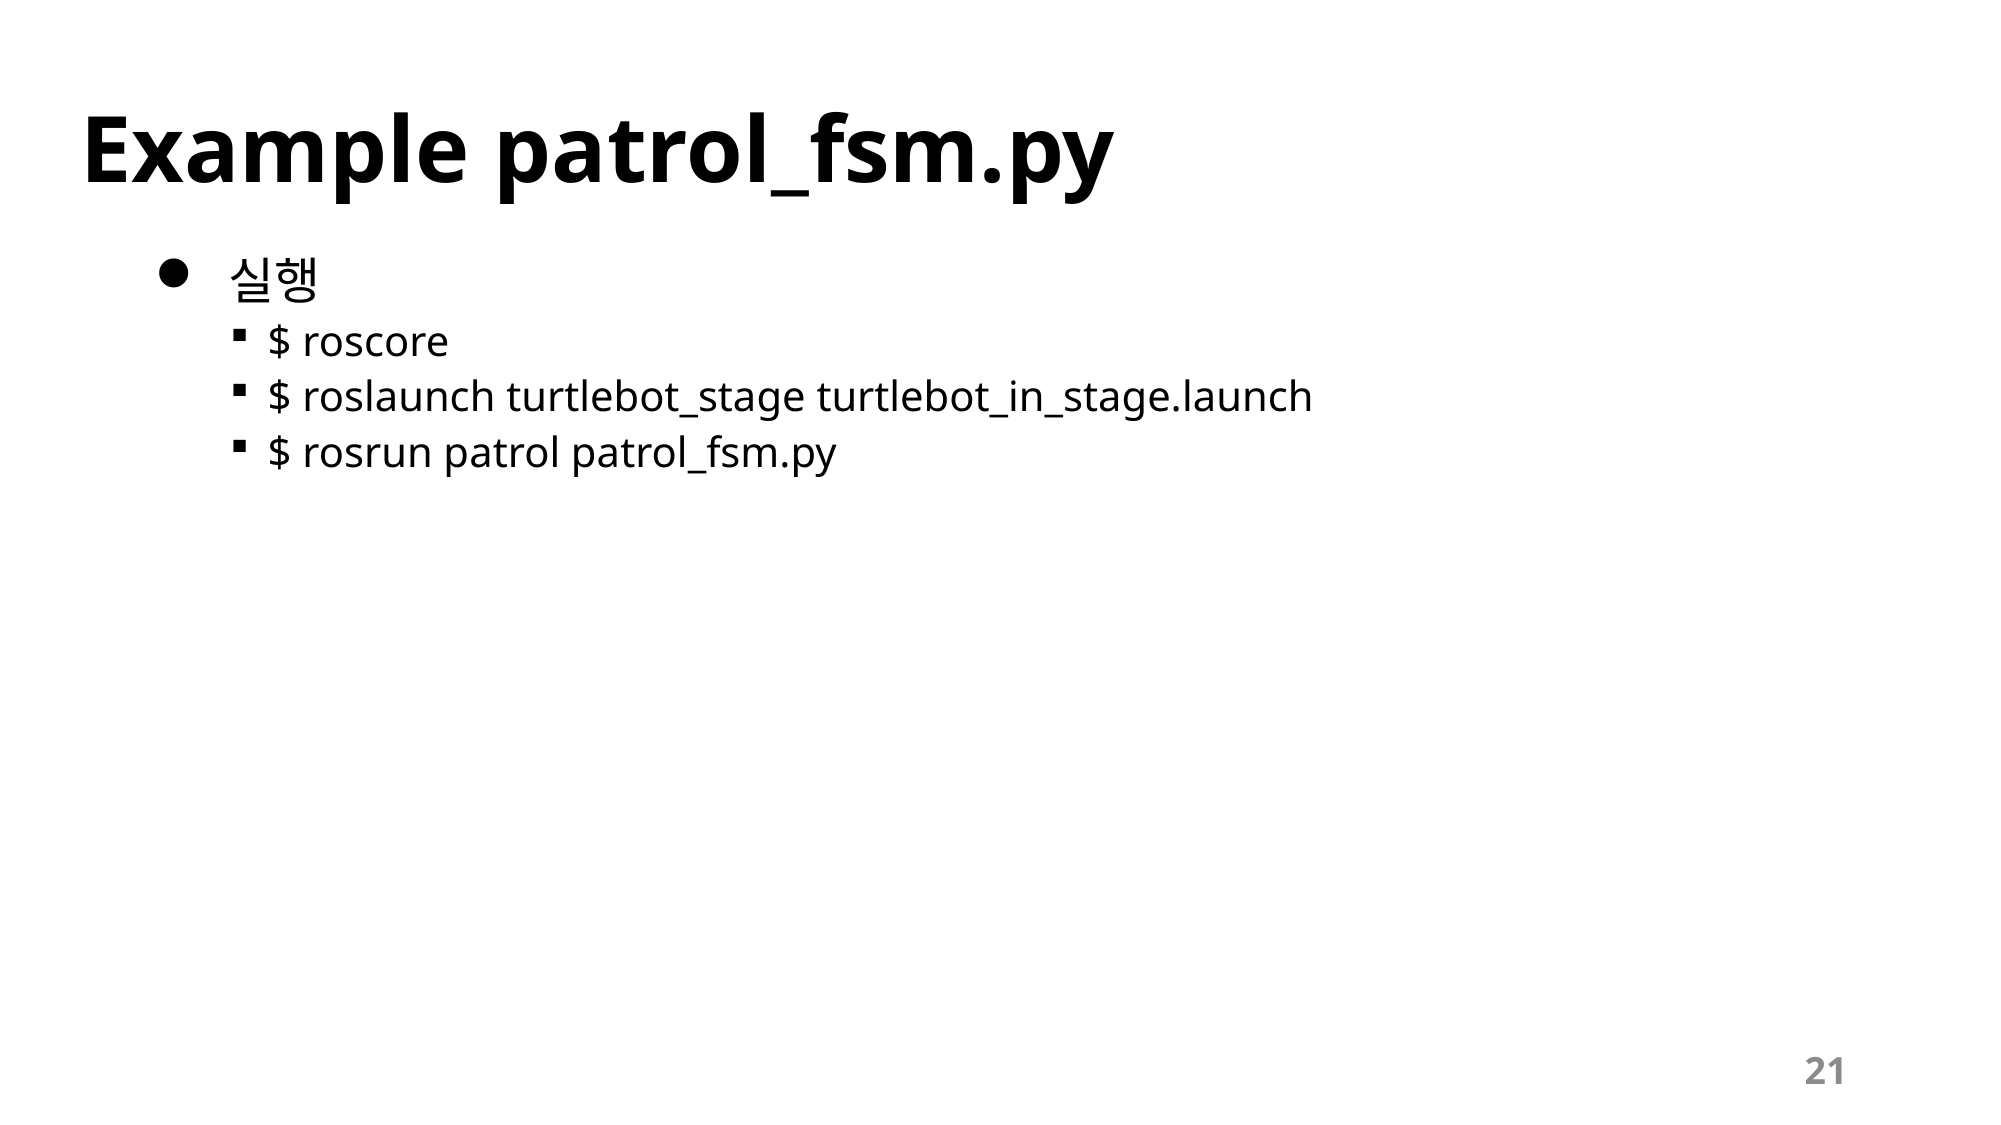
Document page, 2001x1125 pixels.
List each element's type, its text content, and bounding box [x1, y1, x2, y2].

slide_number 21 [1412, 1042, 1863, 1103]
text_box 실행 $ roscore $ roslaunch turtlebot_stage turtlebot_in_stage.launch $ rosrun patrol patrol_fsm.py [65, 248, 1791, 963]
title Example patrol_fsm.py [65, 44, 1791, 248]
